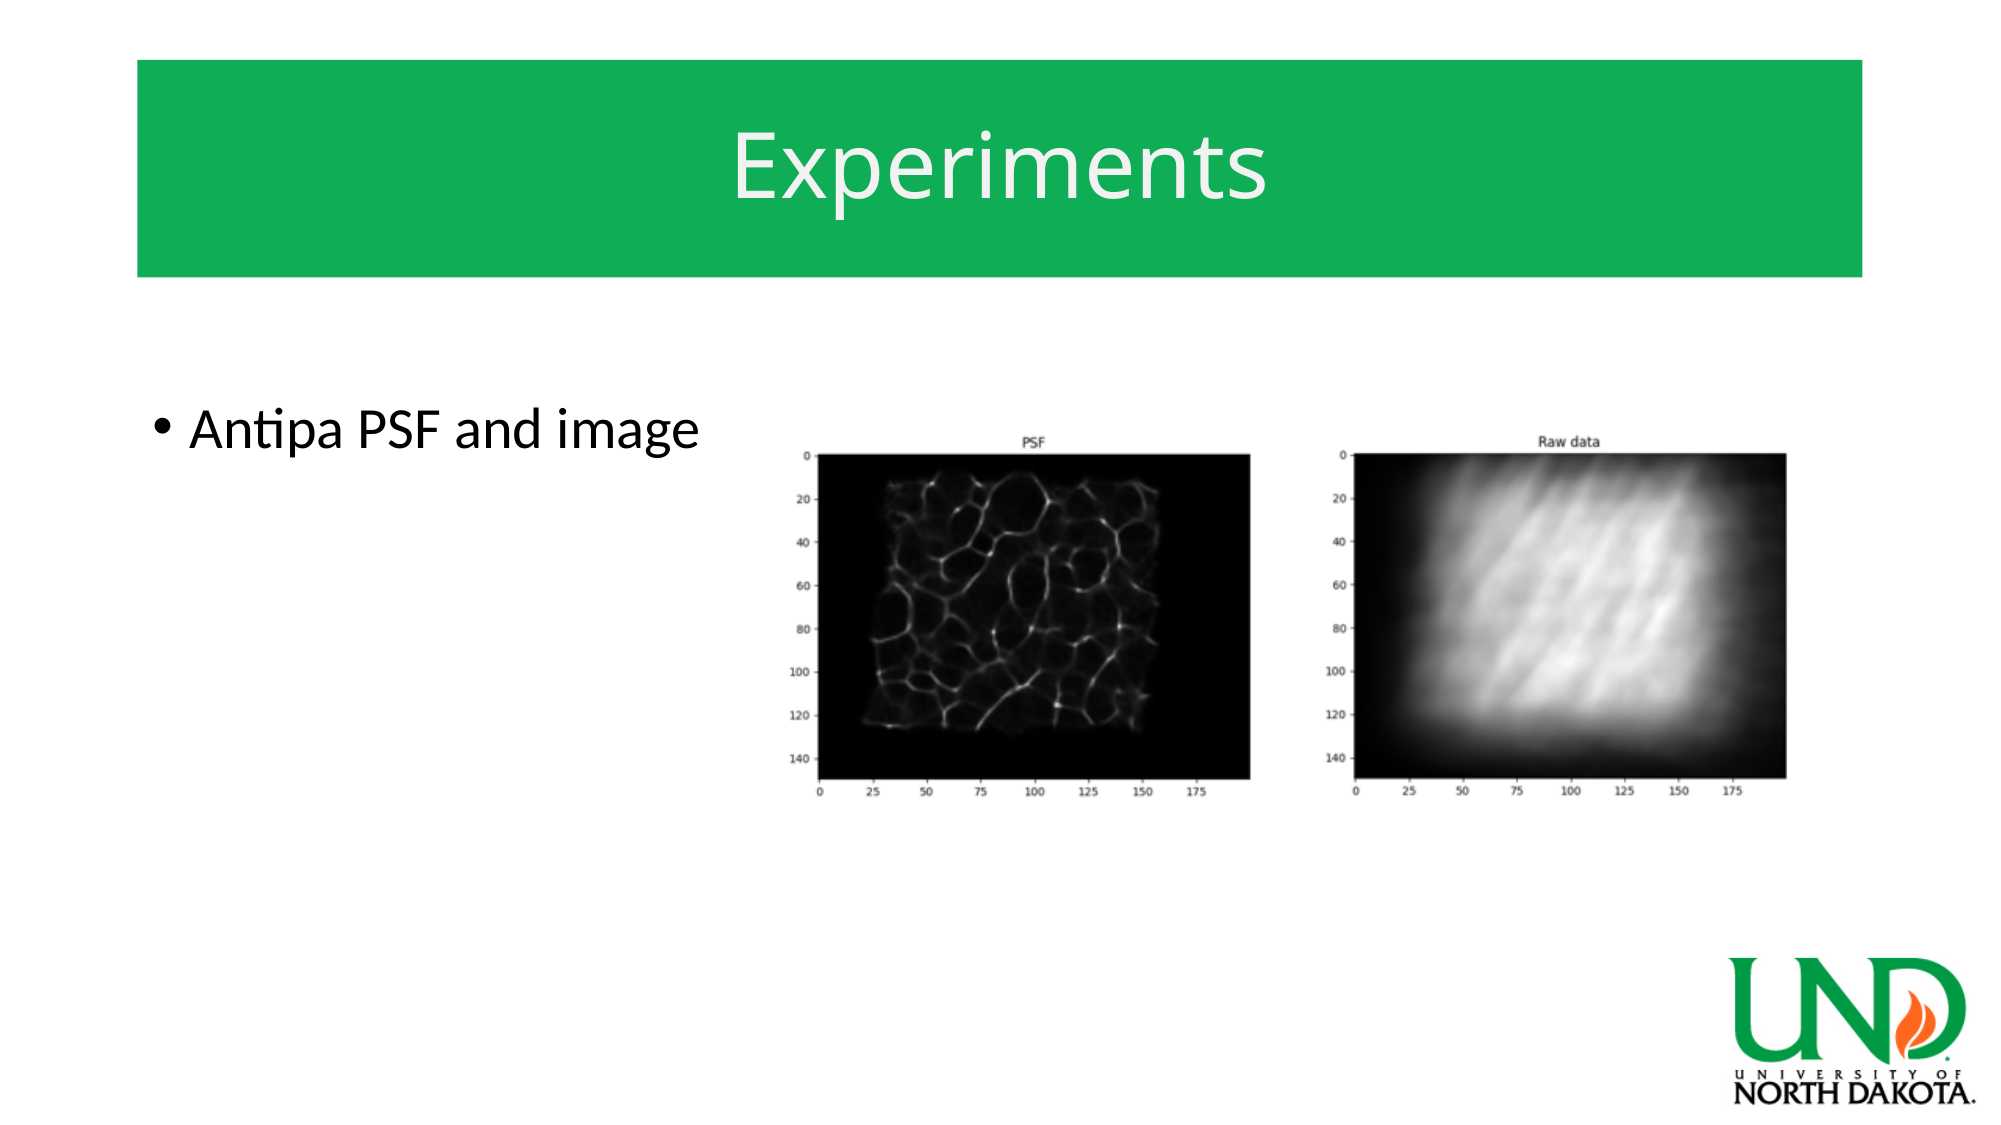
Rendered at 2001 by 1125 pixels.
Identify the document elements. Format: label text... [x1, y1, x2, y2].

list Antipa PSF and image [137, 299, 1863, 1014]
picture [769, 433, 1809, 805]
title Experiments [137, 59, 1863, 278]
picture [1697, 933, 2000, 1125]
